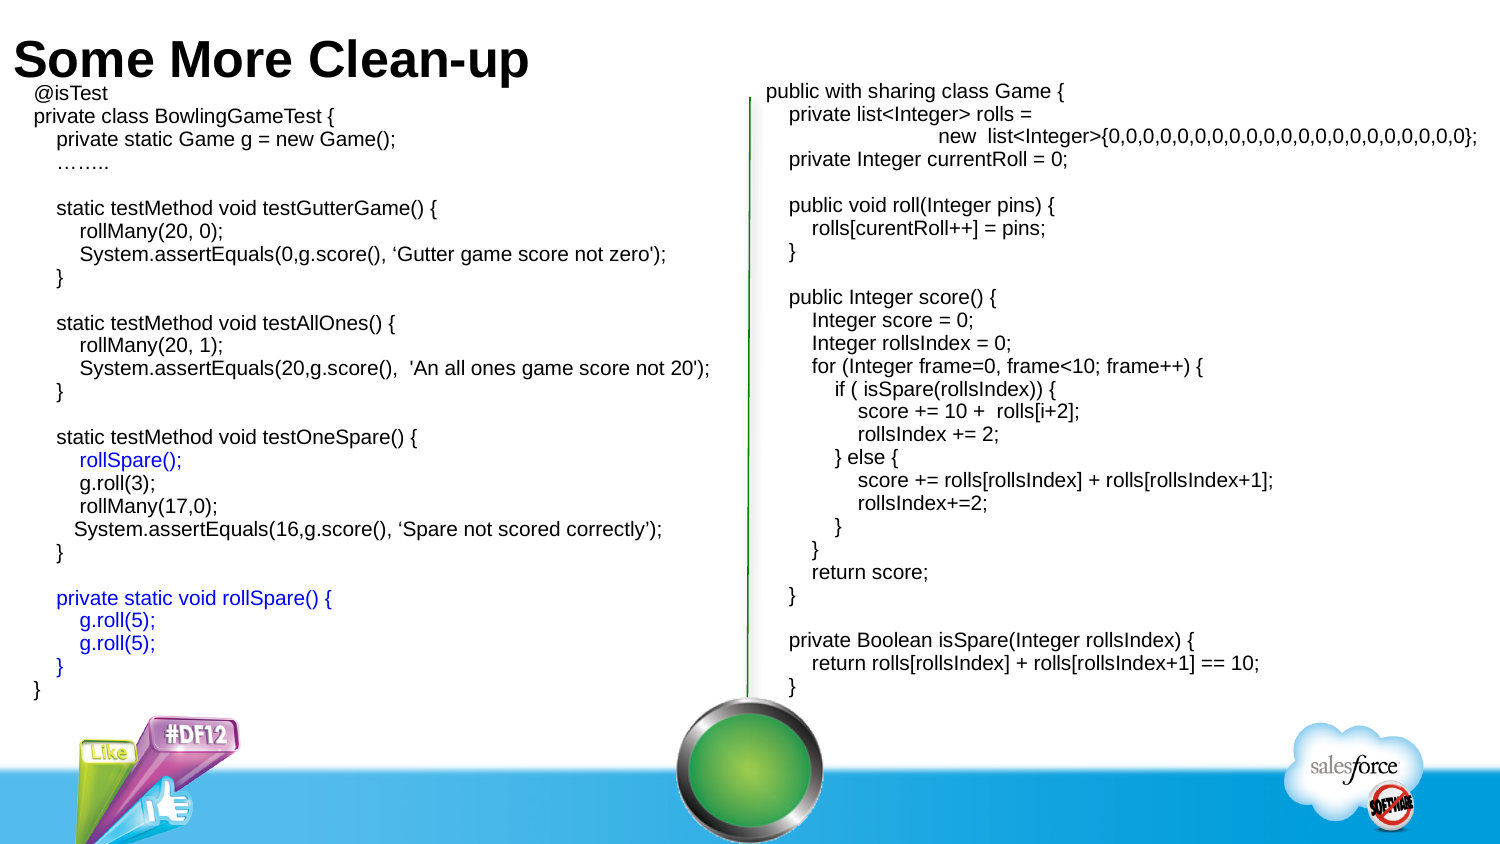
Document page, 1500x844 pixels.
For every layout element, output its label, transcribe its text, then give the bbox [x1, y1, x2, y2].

text_box public with sharing class Game { private list<Integer> rolls = new list<Integer>{0,0,0,0,0,0,0,0,0,0,0,0,0,0,0,0,0,0,0,0,0}; private Integer currentRoll = 0; public void roll(Integer pins) { rolls[curentRoll++] = pins; } public Integer score() { Integer score = 0; Integer rollsIndex = 0; for (Integer frame=0, frame<10; frame++) { if ( isSpare(rollsIndex)) { score += 10 + rolls[i+2]; rollsIndex += 2; } else { score += rolls[rollsIndex] + rolls[rollsIndex+1]; rollsIndex+=2; } } return score; } private Boolean isSpare(Integer rollsIndex) { return rolls[rollsIndex] + rolls[rollsIndex+1] == 10; } } [750, 71, 1500, 712]
title Some More Clean-up [0, 0, 1500, 115]
picture [0, 696, 1500, 844]
picture [151, 823, 168, 833]
list @isTest private class BowlingGameTest { private static Game g = new Game(); …….. static testMethod void testGutterGame() { rollMany(20, 0); System.assertEquals(0,g.score(), ‘Gutter game score not zero'); } static testMethod void testAllOnes() { rollMany(20, 1); System.assertEquals(20,g.score(), 'An all ones game score not 20'); } static testMethod void testOneSpare() { rollSpare(); g.roll(3); rollMany(17,0); System.assertEquals(16,g.score(), ‘Spare not scored correctly’); } private static void rollSpare() { g.roll(5); g.roll(5); } } [13, 71, 748, 763]
